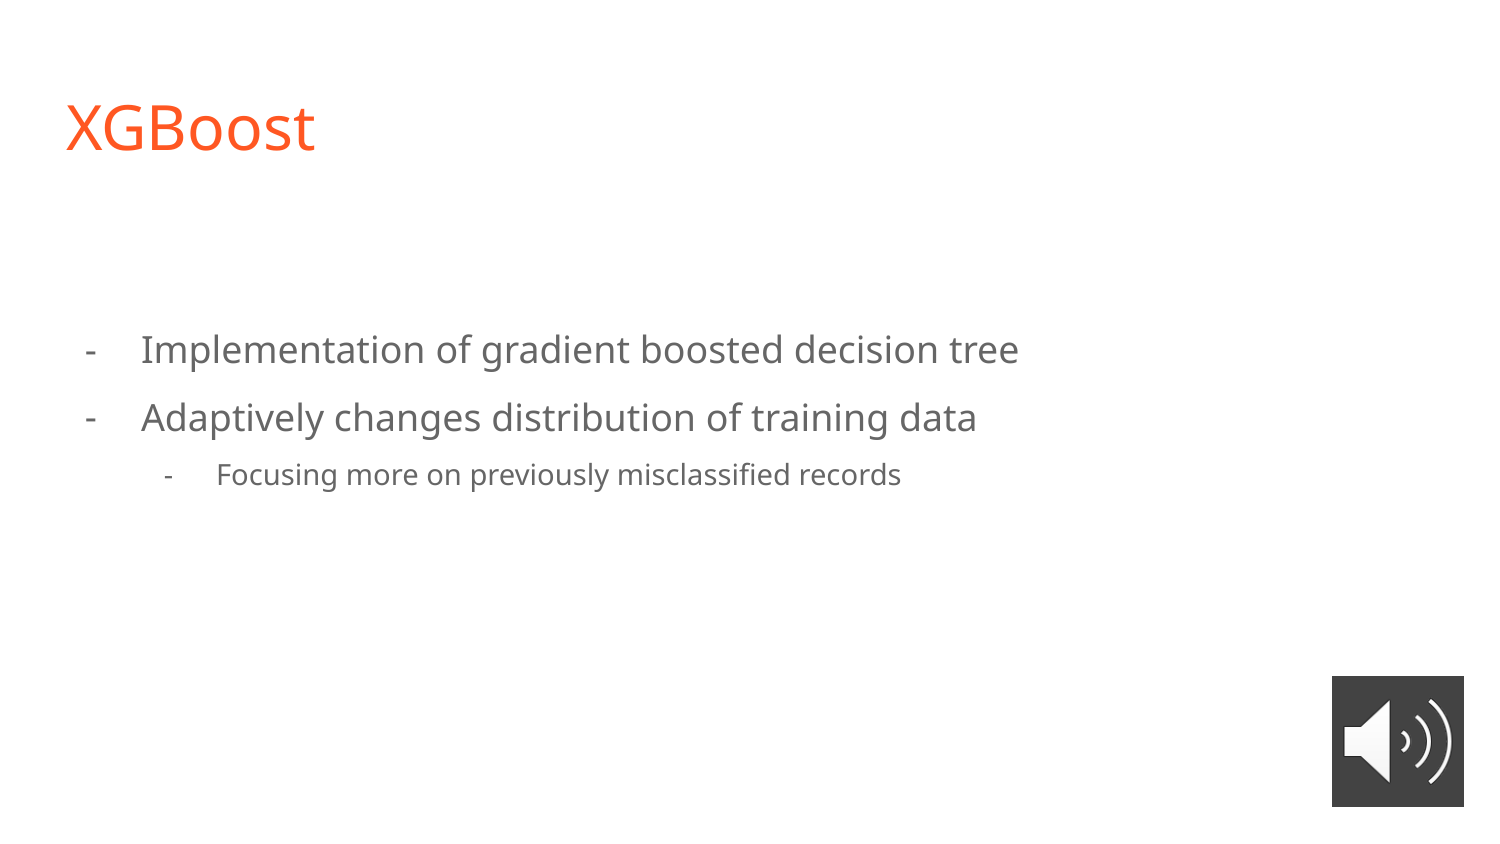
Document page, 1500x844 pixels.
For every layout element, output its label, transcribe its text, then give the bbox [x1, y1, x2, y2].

title XGBoost [51, 72, 1449, 167]
picture [1330, 674, 1465, 809]
list Implementation of gradient boosted decision tree Adaptively changes distribution of training data Focusing more on previously misclassified records [51, 288, 1449, 555]
